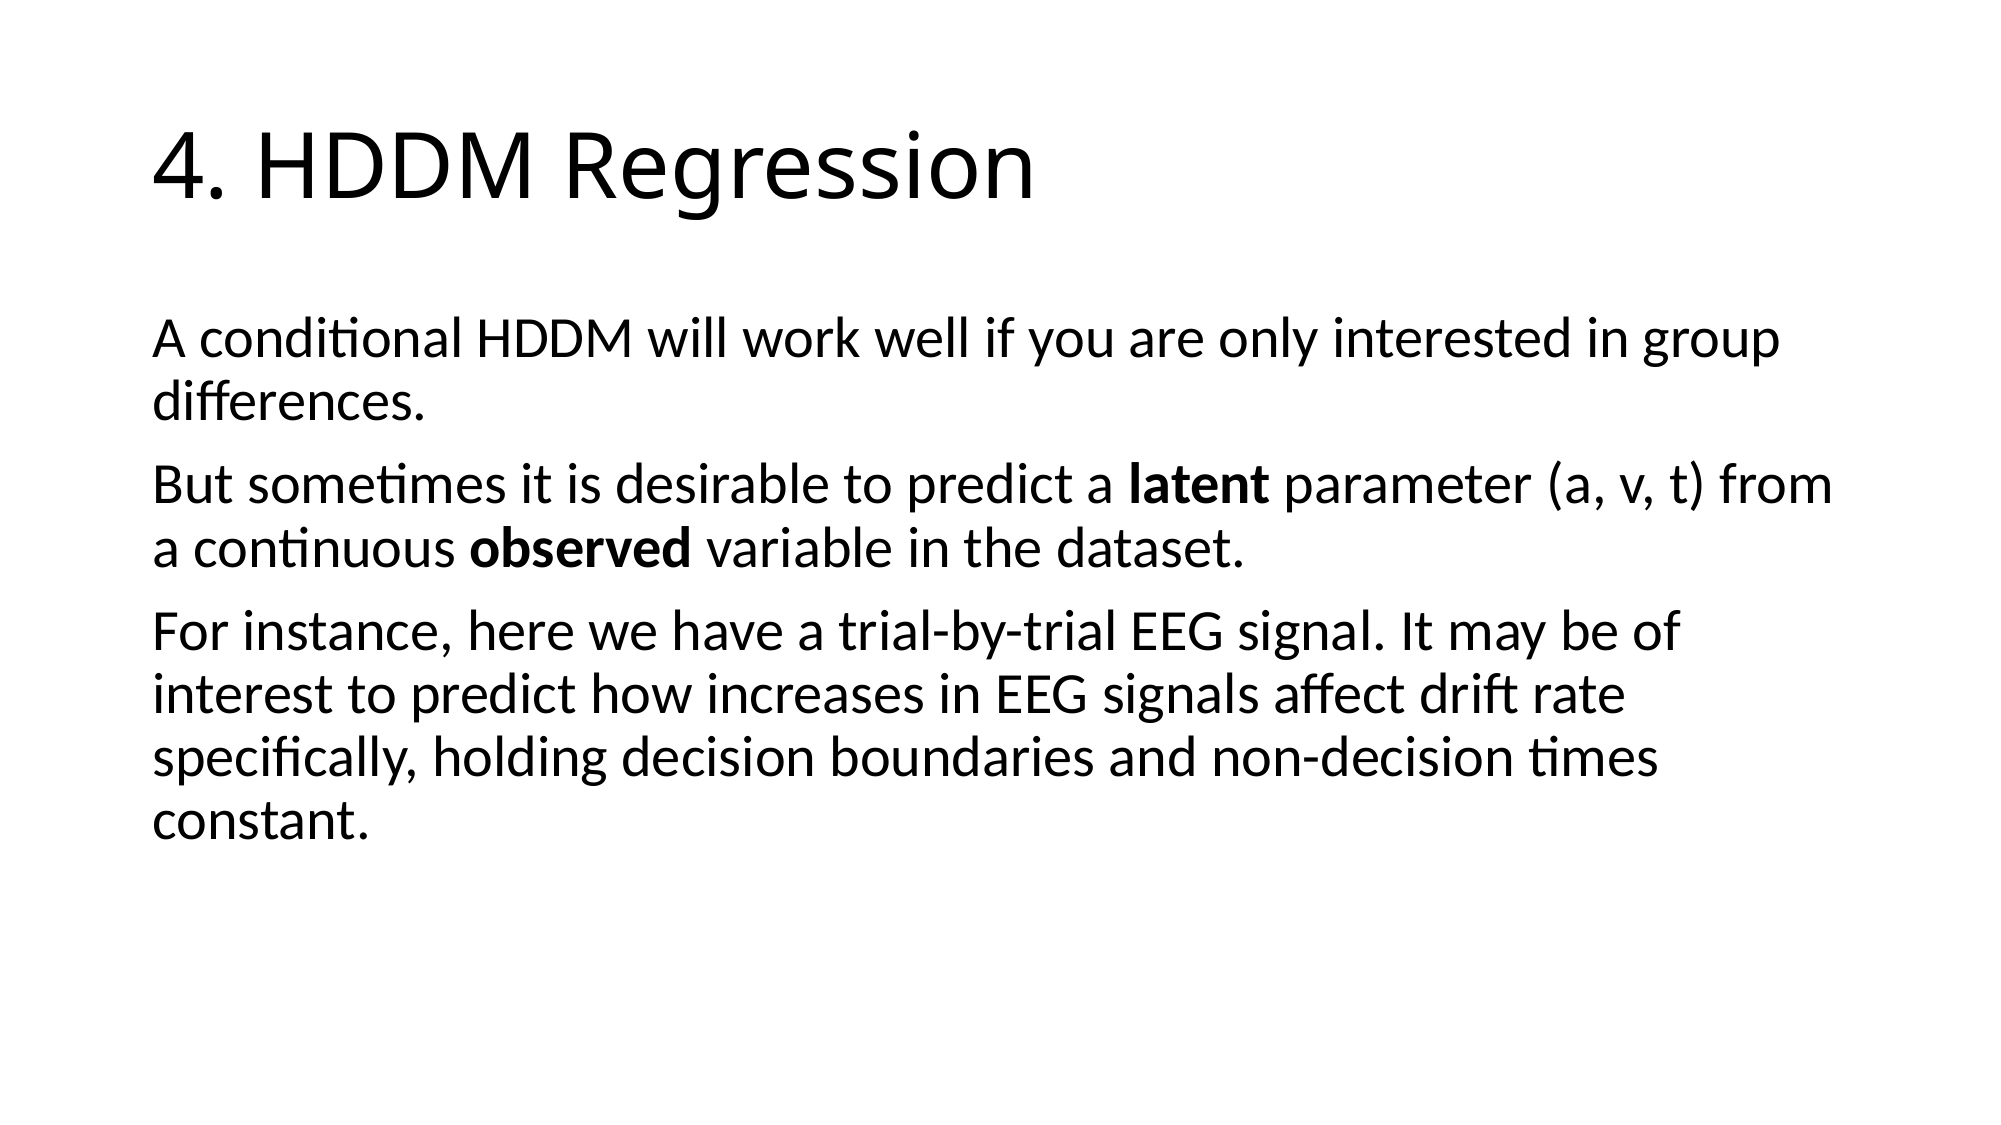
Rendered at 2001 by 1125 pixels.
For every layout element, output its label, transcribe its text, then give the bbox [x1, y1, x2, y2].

title 4. HDDM Regression [137, 59, 1863, 278]
list A conditional HDDM will work well if you are only interested in group differences. But sometimes it is desirable to predict a latent parameter (a, v, t) from a continuous observed variable in the dataset. For instance, here we have a trial-by-trial EEG signal. It may be of interest to predict how increases in EEG signals affect drift rate specifically, holding decision boundaries and non-decision times constant. [137, 299, 1863, 1014]
